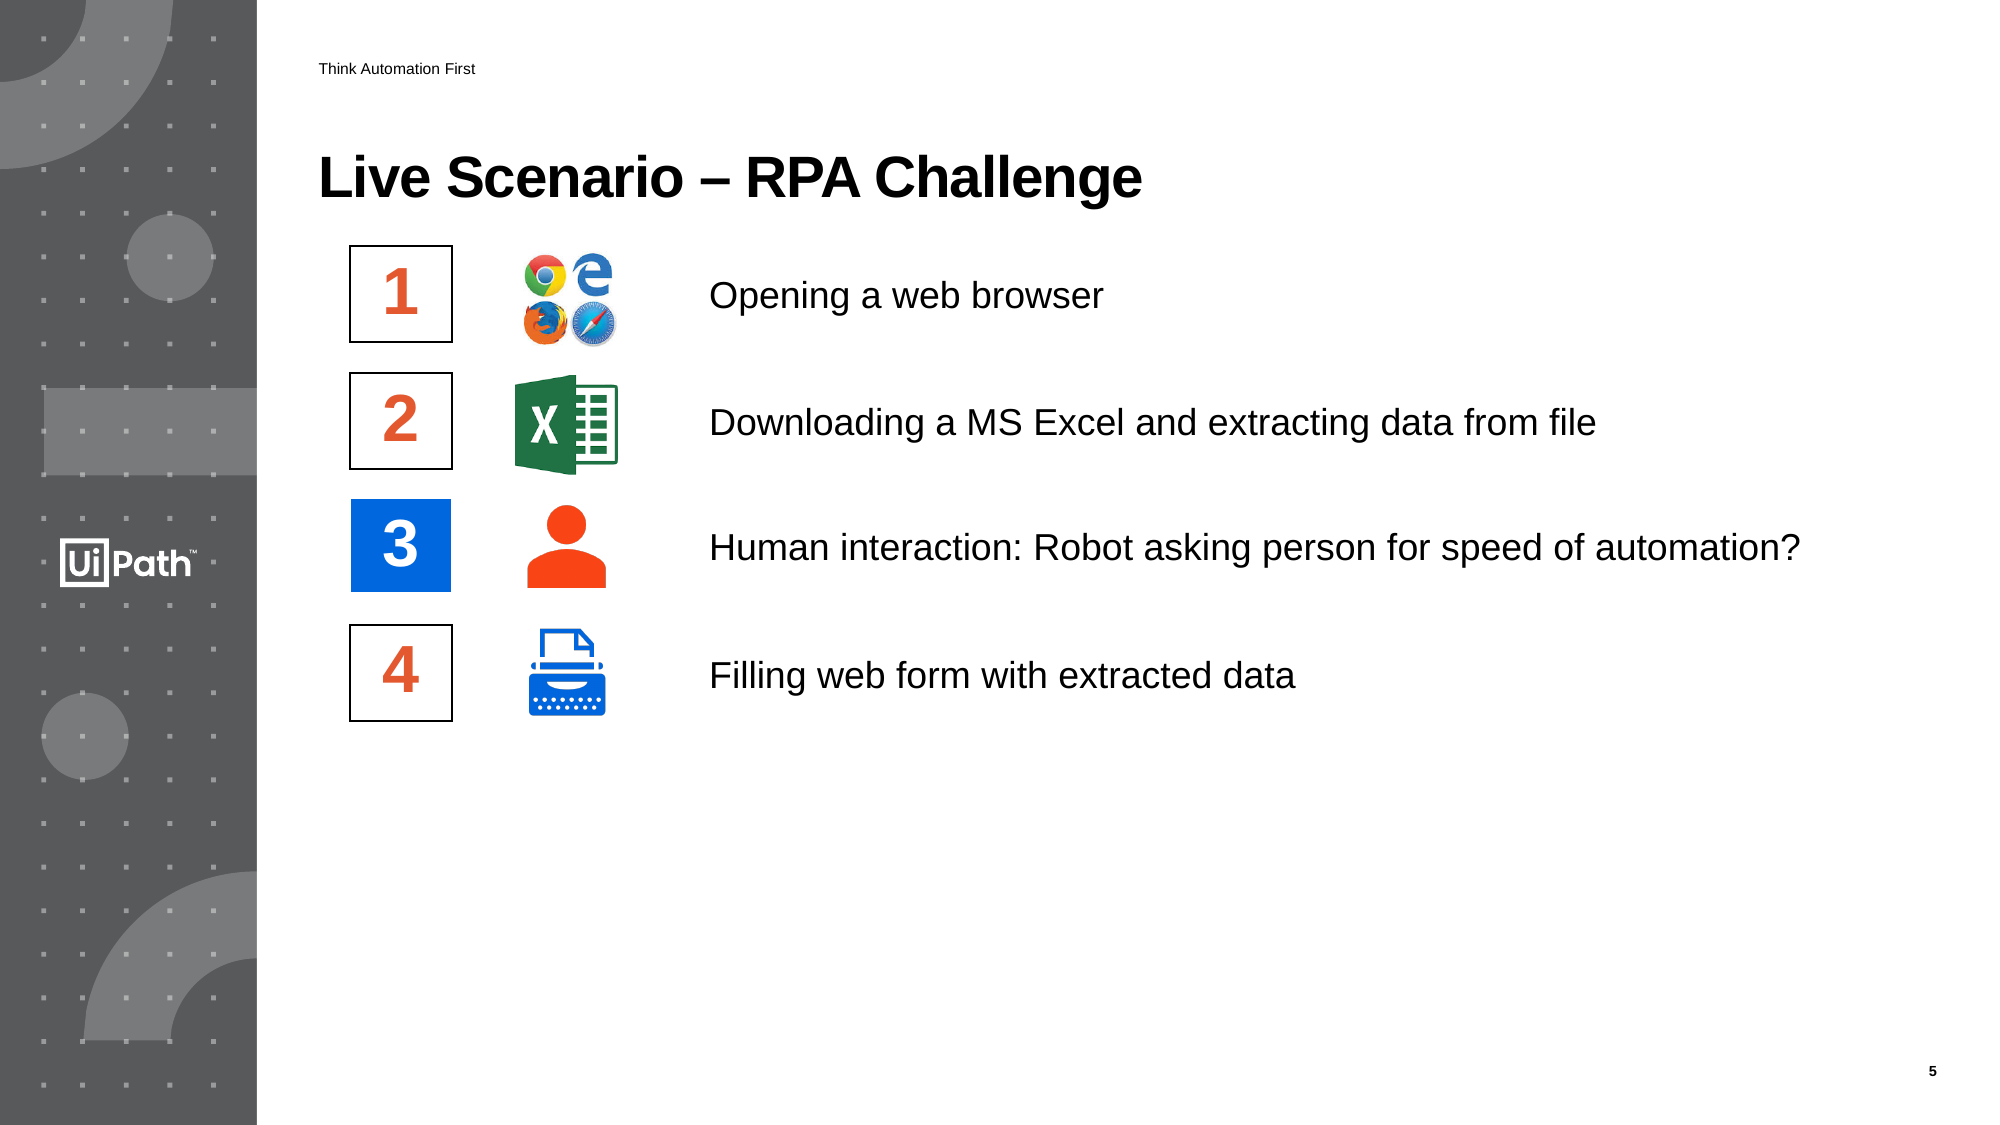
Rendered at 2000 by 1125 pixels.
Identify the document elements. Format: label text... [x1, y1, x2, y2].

table_header 2 [351, 374, 451, 468]
picture [508, 487, 626, 605]
title Live Scenario – RPA Challenge [318, 149, 1937, 300]
picture [515, 374, 618, 475]
picture [512, 617, 621, 726]
text_box Human interaction: Robot asking person for speed of automation? [694, 516, 1937, 576]
picture [508, 250, 632, 348]
table_header 4 [351, 626, 451, 720]
text_box Opening a web browser [694, 263, 1762, 324]
text_box Filling web form with extracted data [694, 643, 1762, 703]
table_header 3 [351, 499, 451, 592]
text_box Downloading a MS Excel and extracting data from file [694, 390, 1762, 451]
table_header 1 [351, 247, 451, 341]
list Think Automation First [318, 58, 939, 111]
